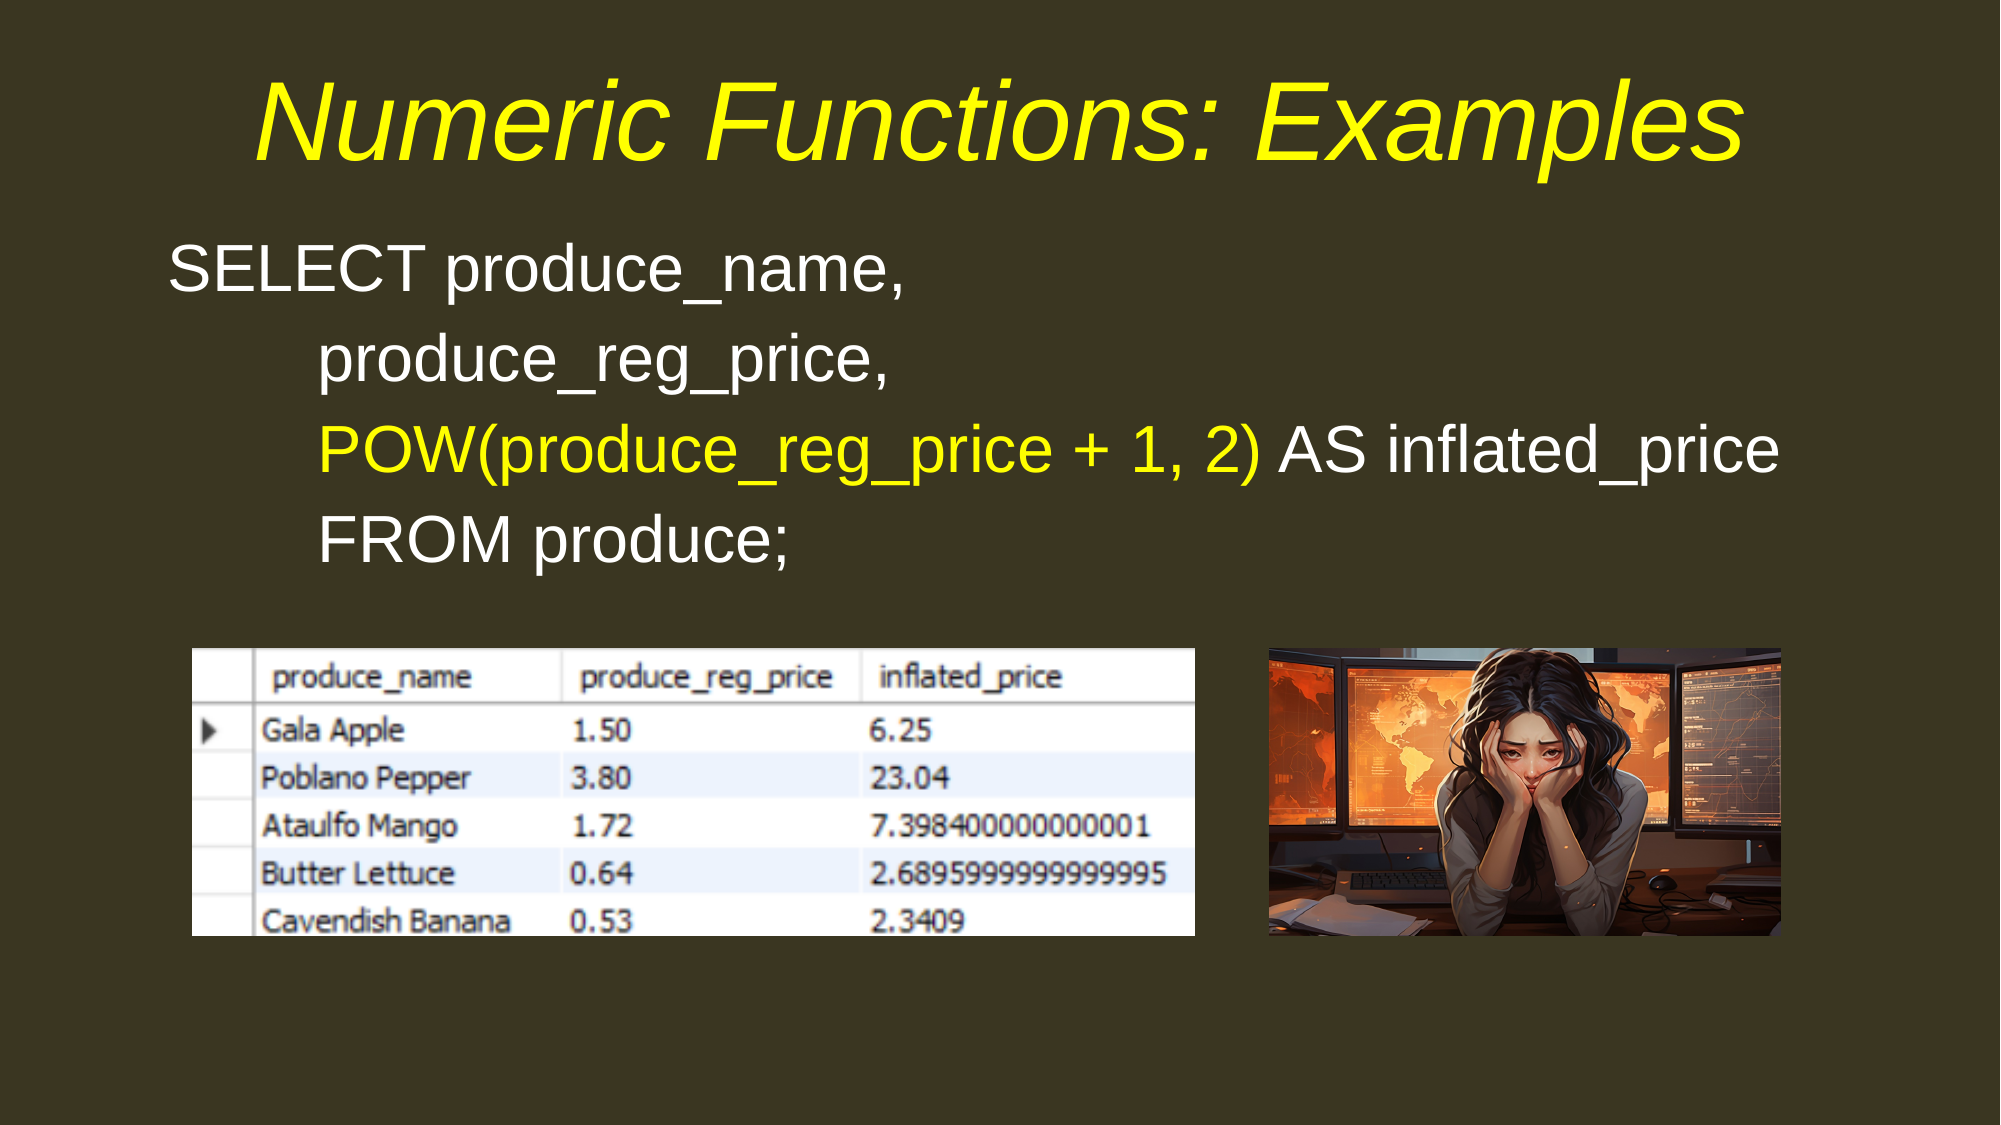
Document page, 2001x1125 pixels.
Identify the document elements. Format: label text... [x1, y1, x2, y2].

title Numeric Functions: Examples [73, 63, 1928, 251]
picture [1269, 648, 1781, 936]
text_box SELECT produce_name, produce_reg_price, POW(produce_reg_price + 1, 2) AS inflated_price FROM produce; [93, 224, 1815, 594]
picture [192, 648, 1195, 936]
